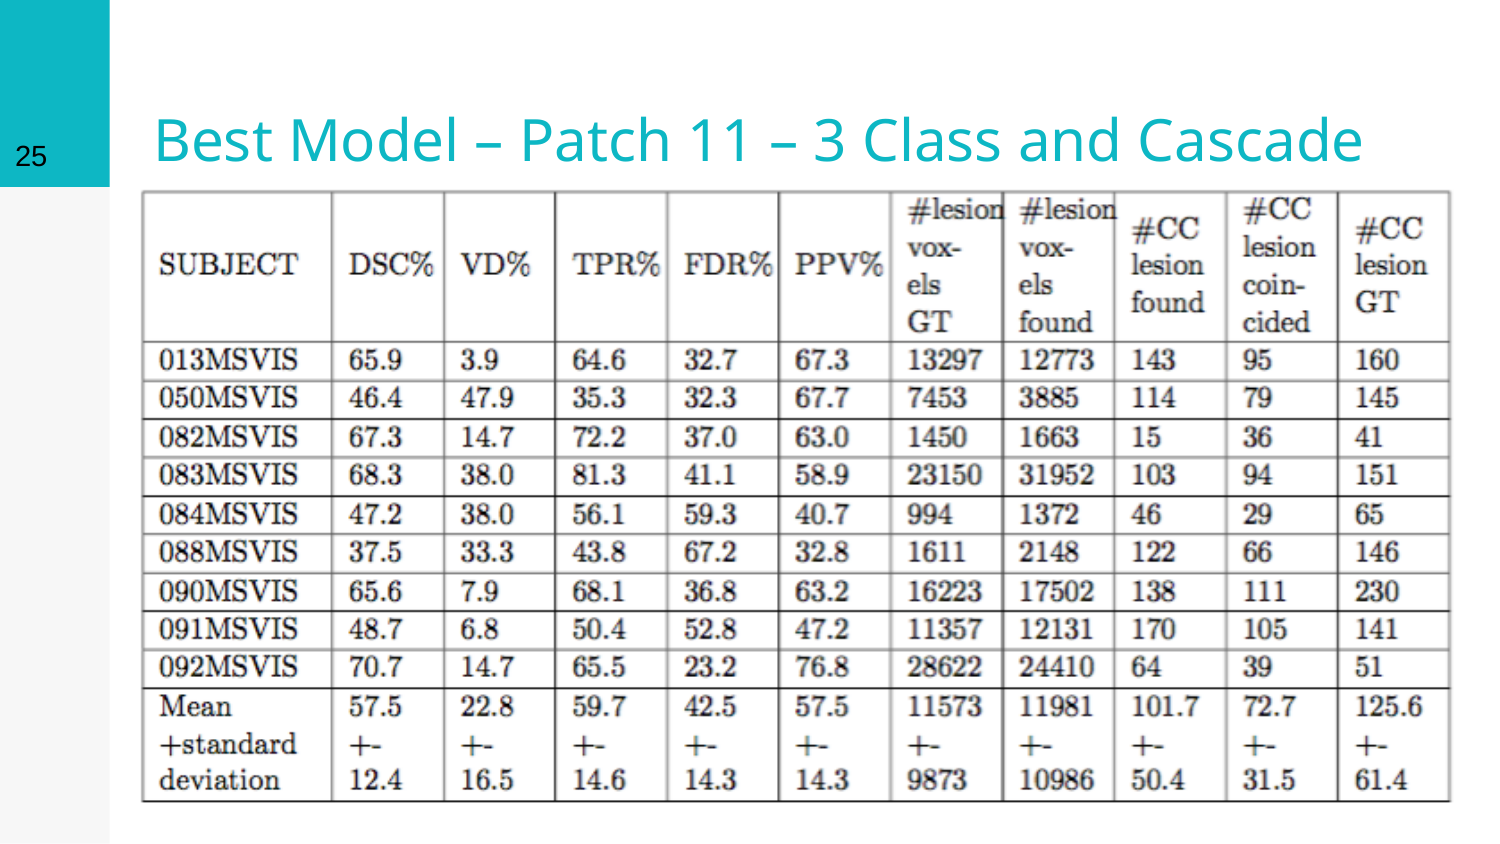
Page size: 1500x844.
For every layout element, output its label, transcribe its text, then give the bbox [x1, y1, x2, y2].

picture [138, 187, 1457, 809]
title Best Model – Patch 11 – 3 Class and Cascade [138, 0, 1457, 187]
slide_number 25 [0, 0, 110, 187]
